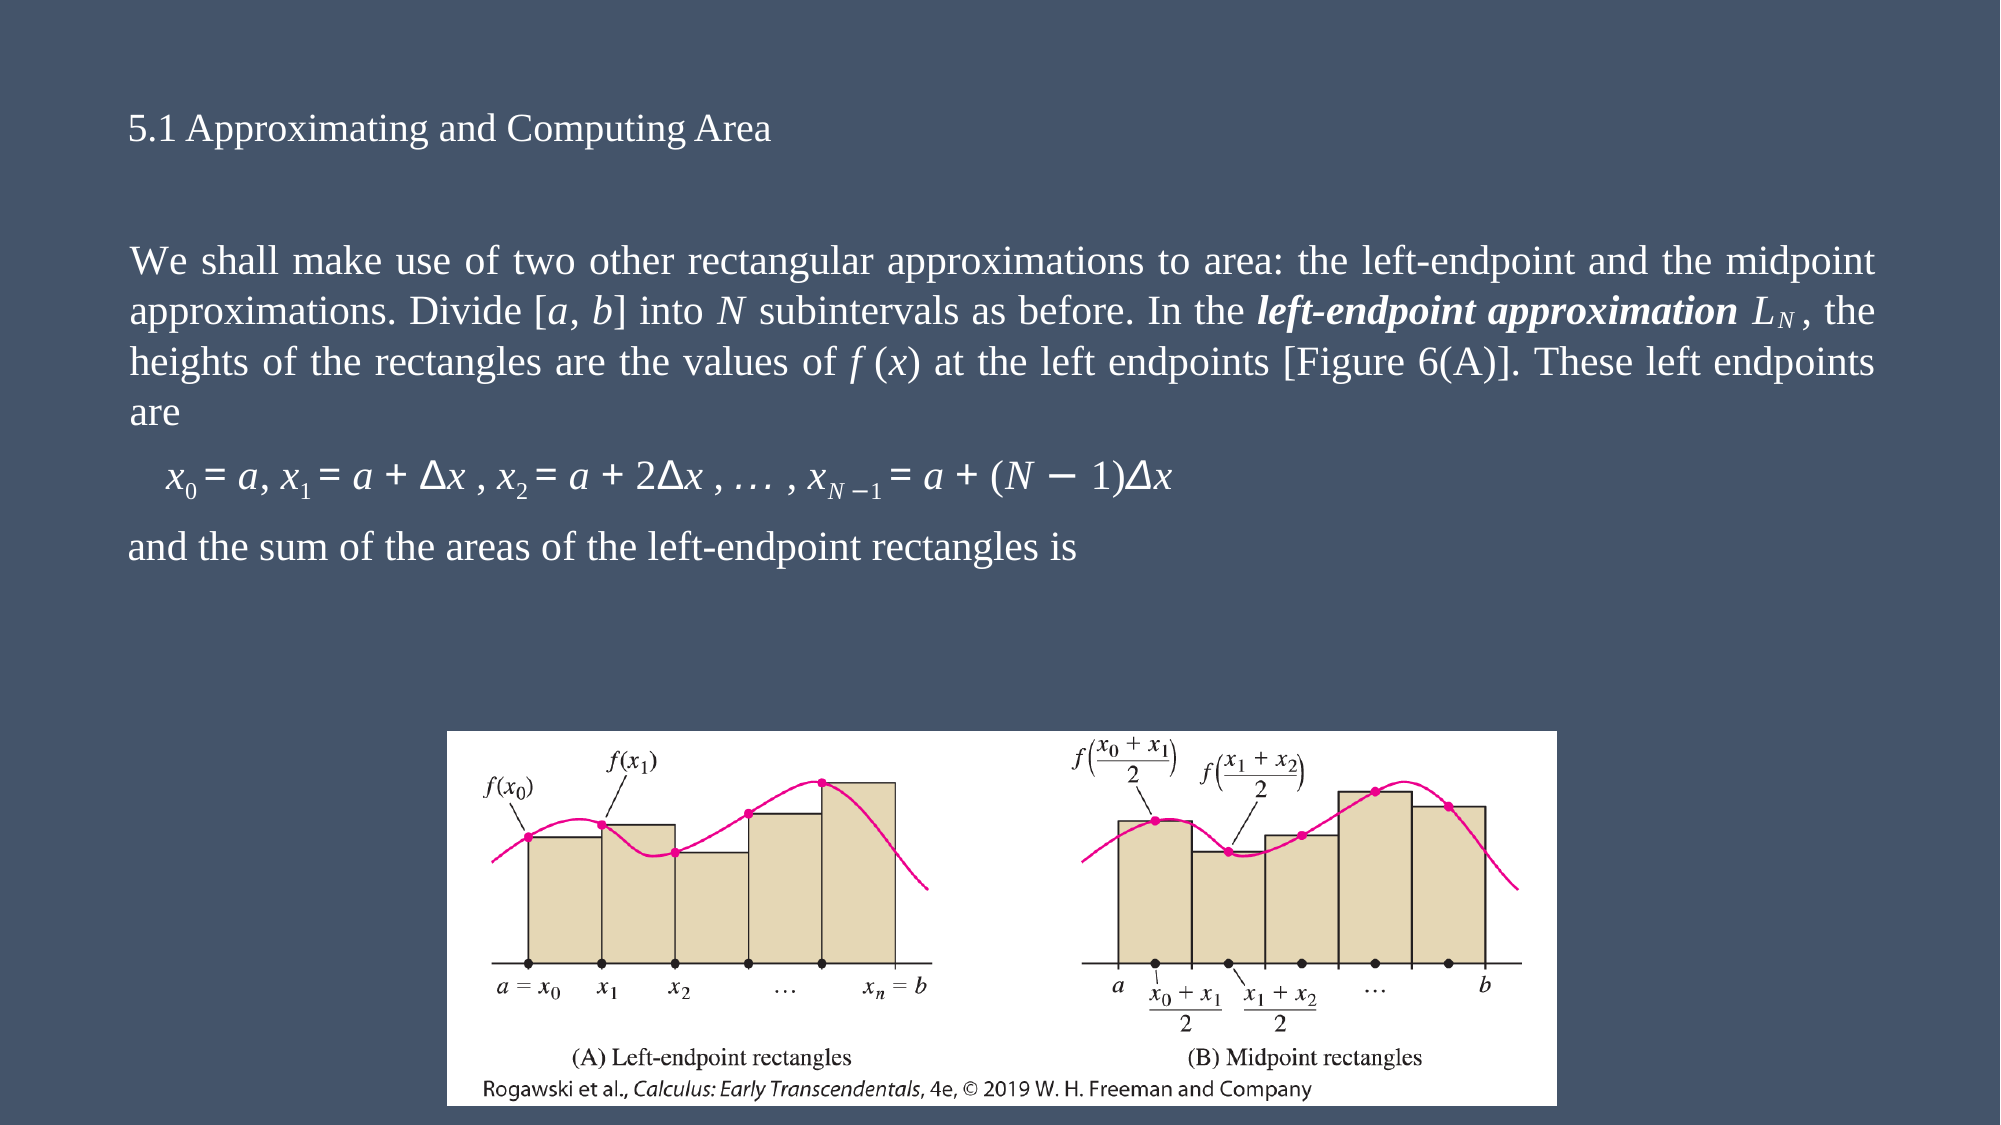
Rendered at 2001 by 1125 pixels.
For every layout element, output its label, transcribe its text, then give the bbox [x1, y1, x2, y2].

picture [447, 731, 1557, 1106]
title 5.1 Approximating and Computing Area [112, 99, 1775, 203]
